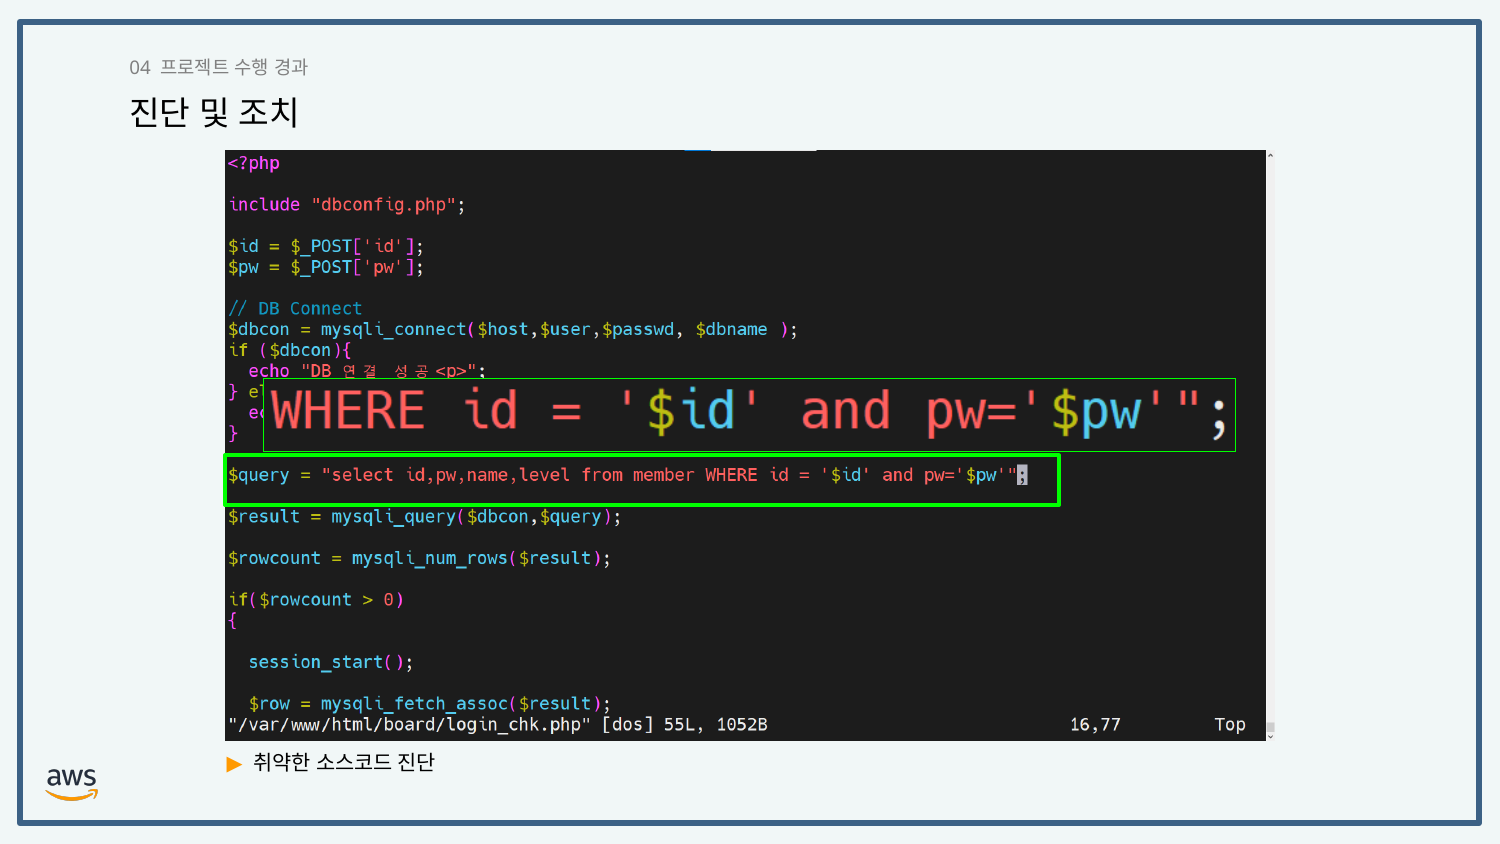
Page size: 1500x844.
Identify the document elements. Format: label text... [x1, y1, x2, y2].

text_box ▶ 취약한 소스코드 진단 [211, 742, 1233, 782]
text_box 04 프로젝트 수행 경과 [114, 40, 406, 85]
picture [224, 150, 1276, 742]
picture [45, 769, 98, 801]
text_box 진단 및 조치 [114, 84, 446, 140]
